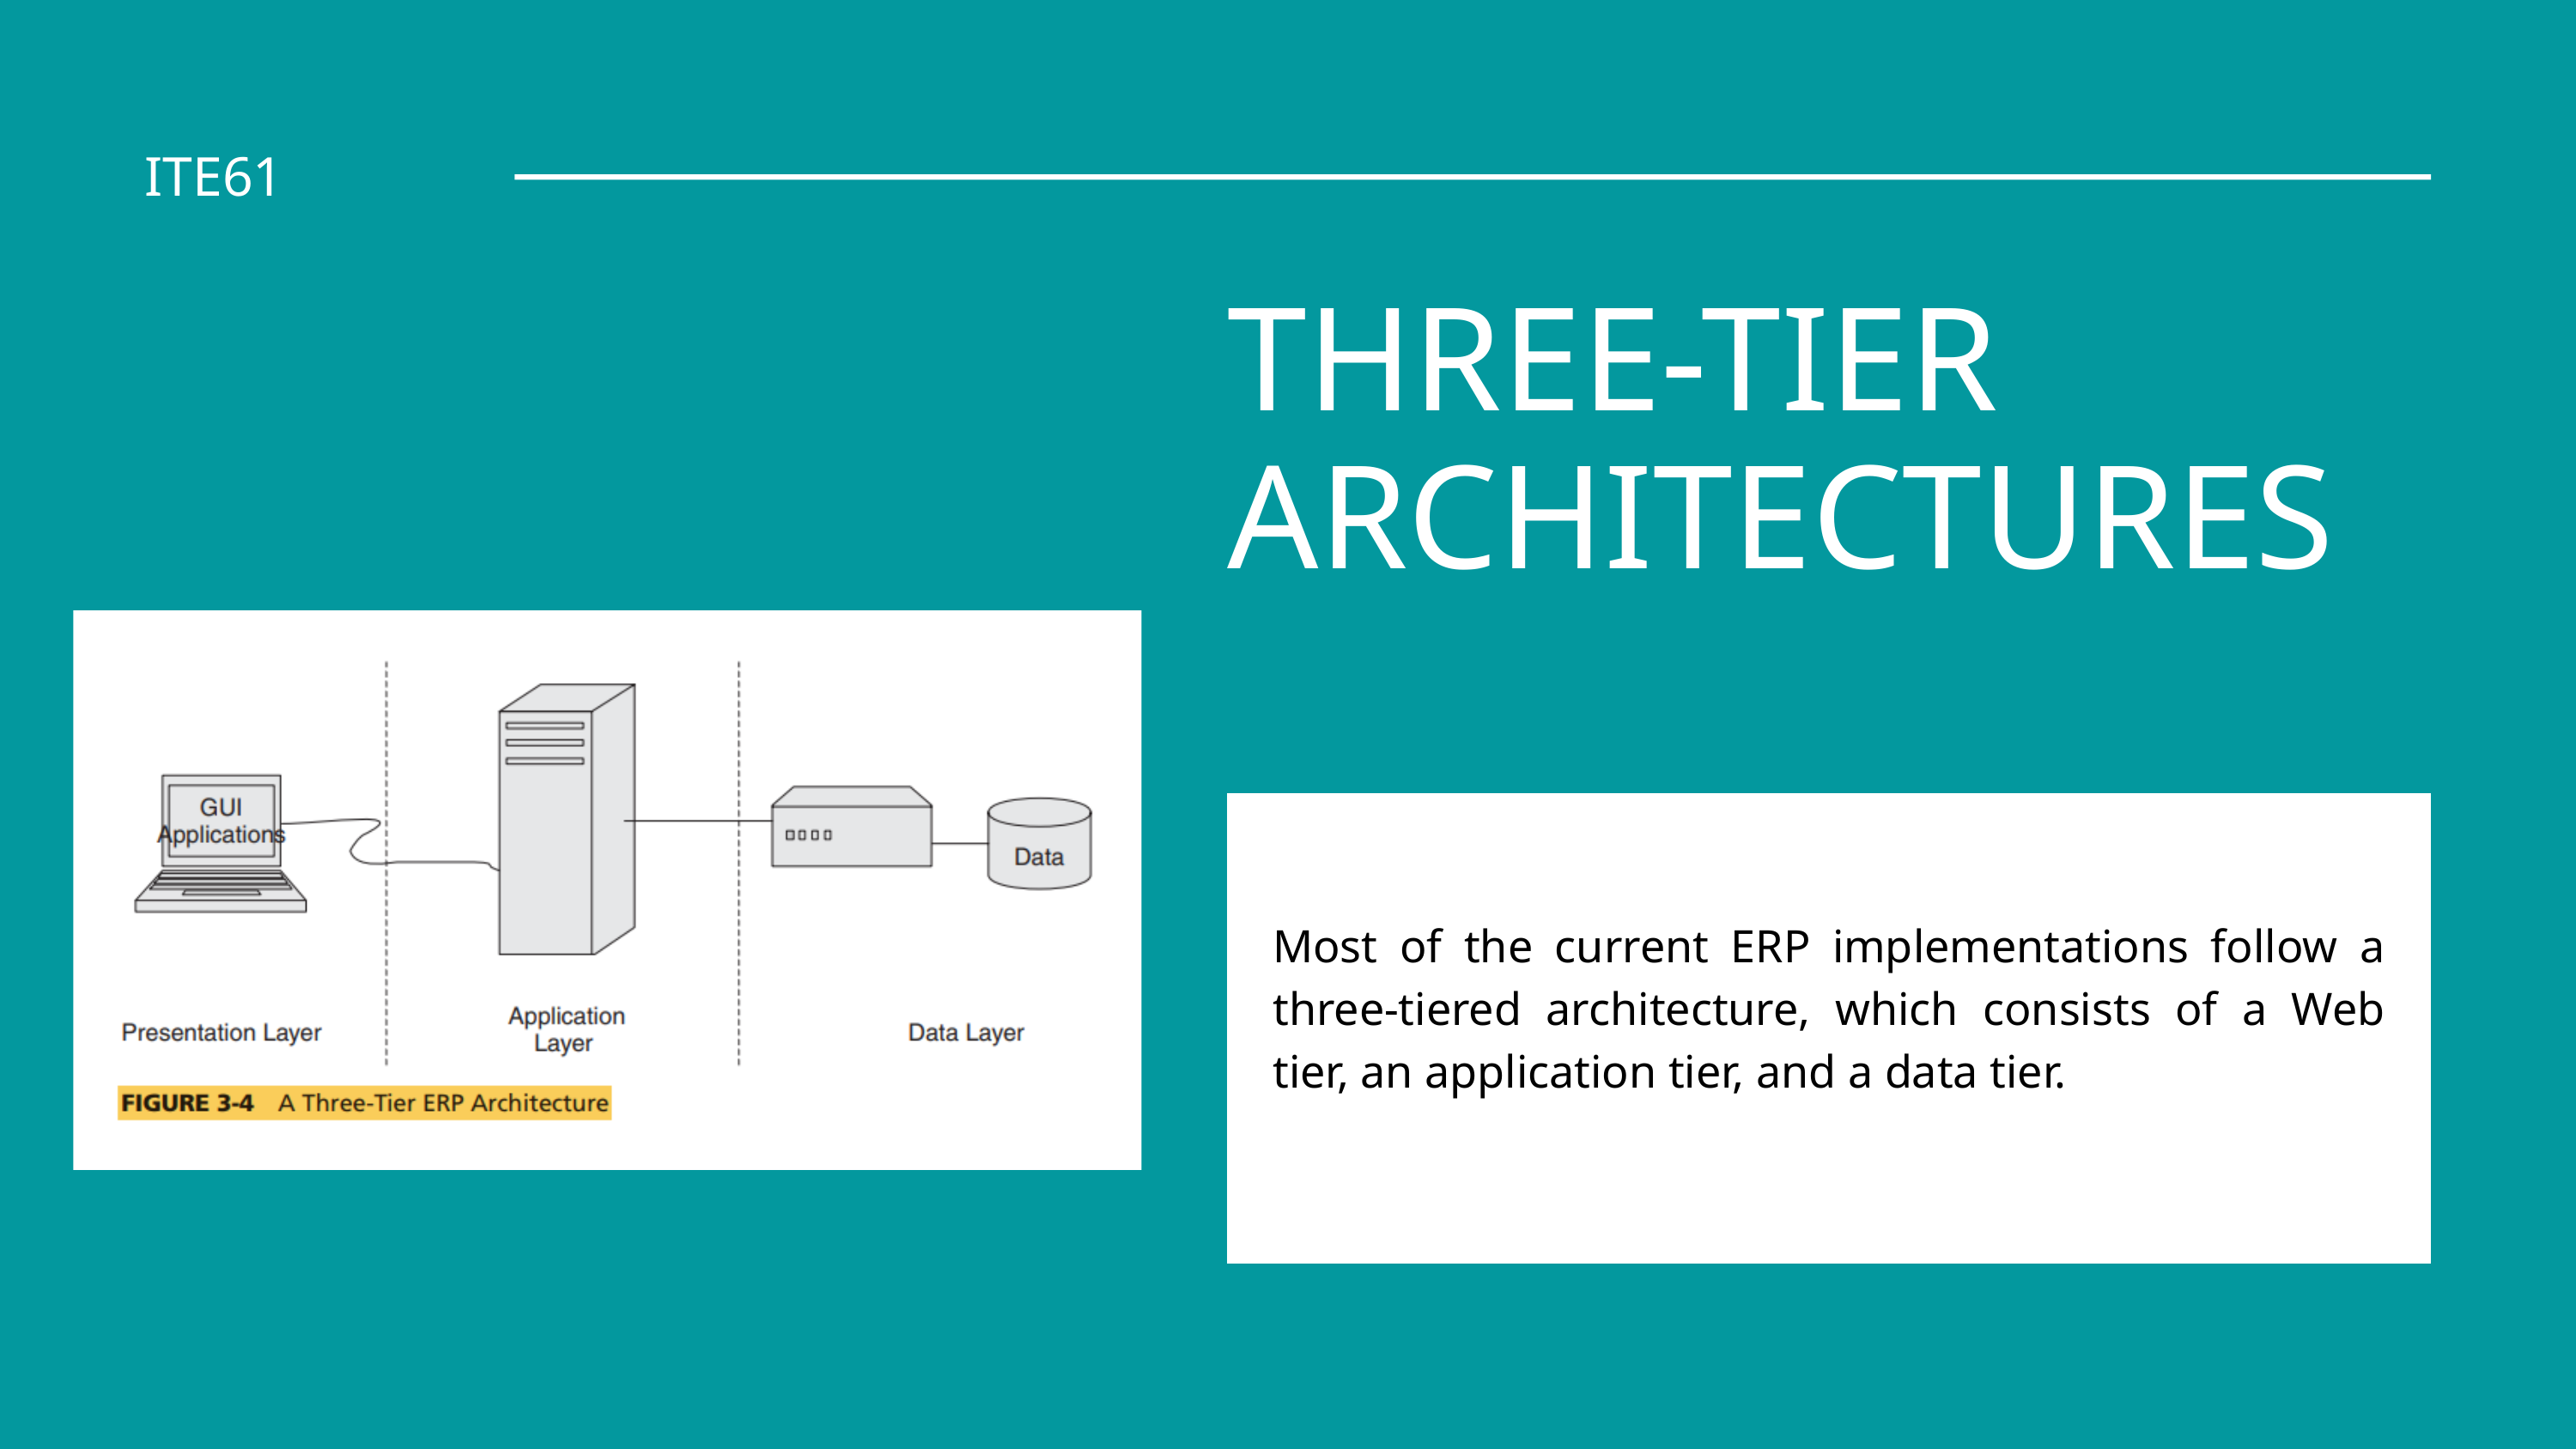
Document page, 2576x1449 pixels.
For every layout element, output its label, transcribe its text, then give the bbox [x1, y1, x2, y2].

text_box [1227, 792, 2432, 1264]
text_box ITE61 [144, 131, 471, 207]
text_box THREE-TIER ARCHITECTURES [1227, 282, 2411, 597]
text_box [73, 610, 1142, 1170]
